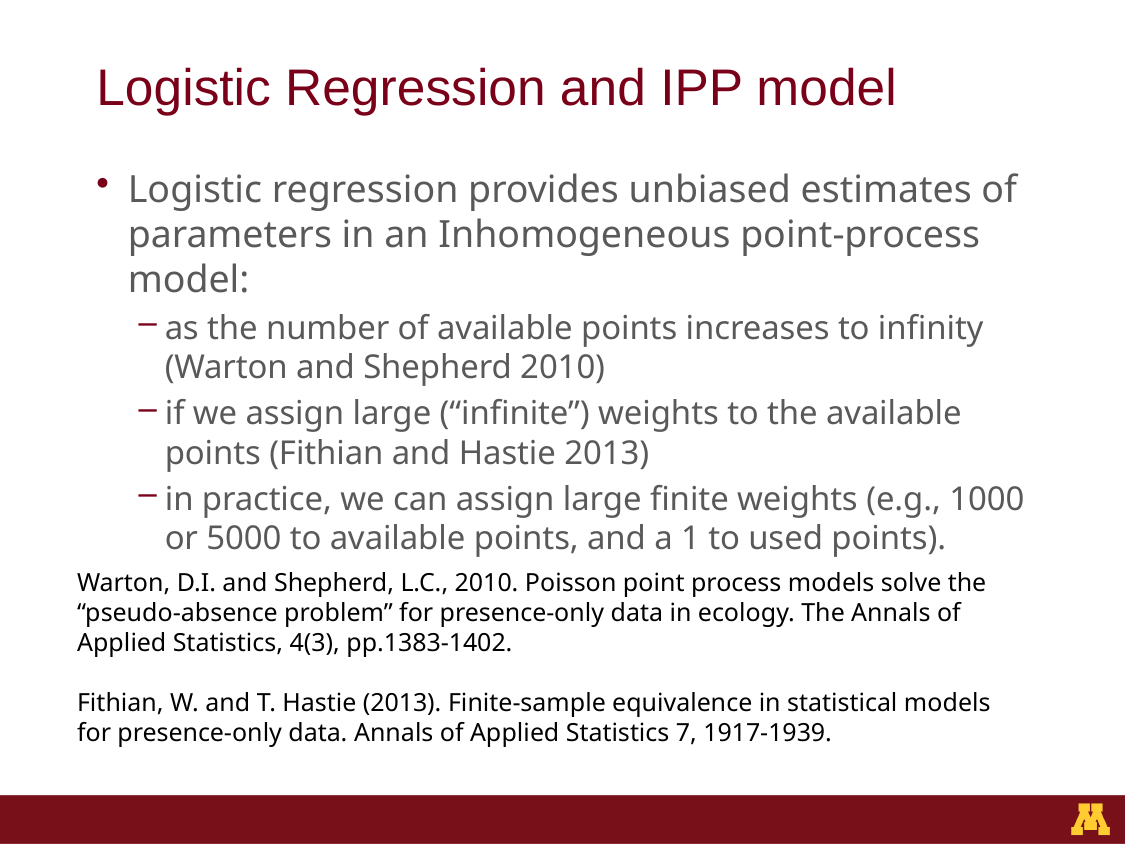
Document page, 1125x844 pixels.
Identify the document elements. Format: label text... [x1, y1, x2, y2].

picture [0, 795, 1125, 844]
text_box Warton, D.I. and Shepherd, L.C., 2010. Poisson point process models solve the “pseudo-absence problem” for presence-only data in ecology. The Annals of Applied Statistics, 4(3), pp.1383-1402. Fithian, W. and T. Hastie (2013). Finite-sample equivalence in statistical models for presence-only data. Annals of Applied Statistics 7, 1917-1939. [62, 559, 1032, 754]
list Logistic regression provides unbiased estimates of parameters in an Inhomogeneous point-process model: as the number of available points increases to infinity (Warton and Shepherd 2010) if we assign large (“infinite”) weights to the available points (Fithian and Hastie 2013) in practice, we can assign large finite weights (e.g., 1000 or 5000 to available points, and a 1 to used points). [85, 159, 1042, 647]
title Logistic Regression and IPP model [85, 14, 1042, 155]
